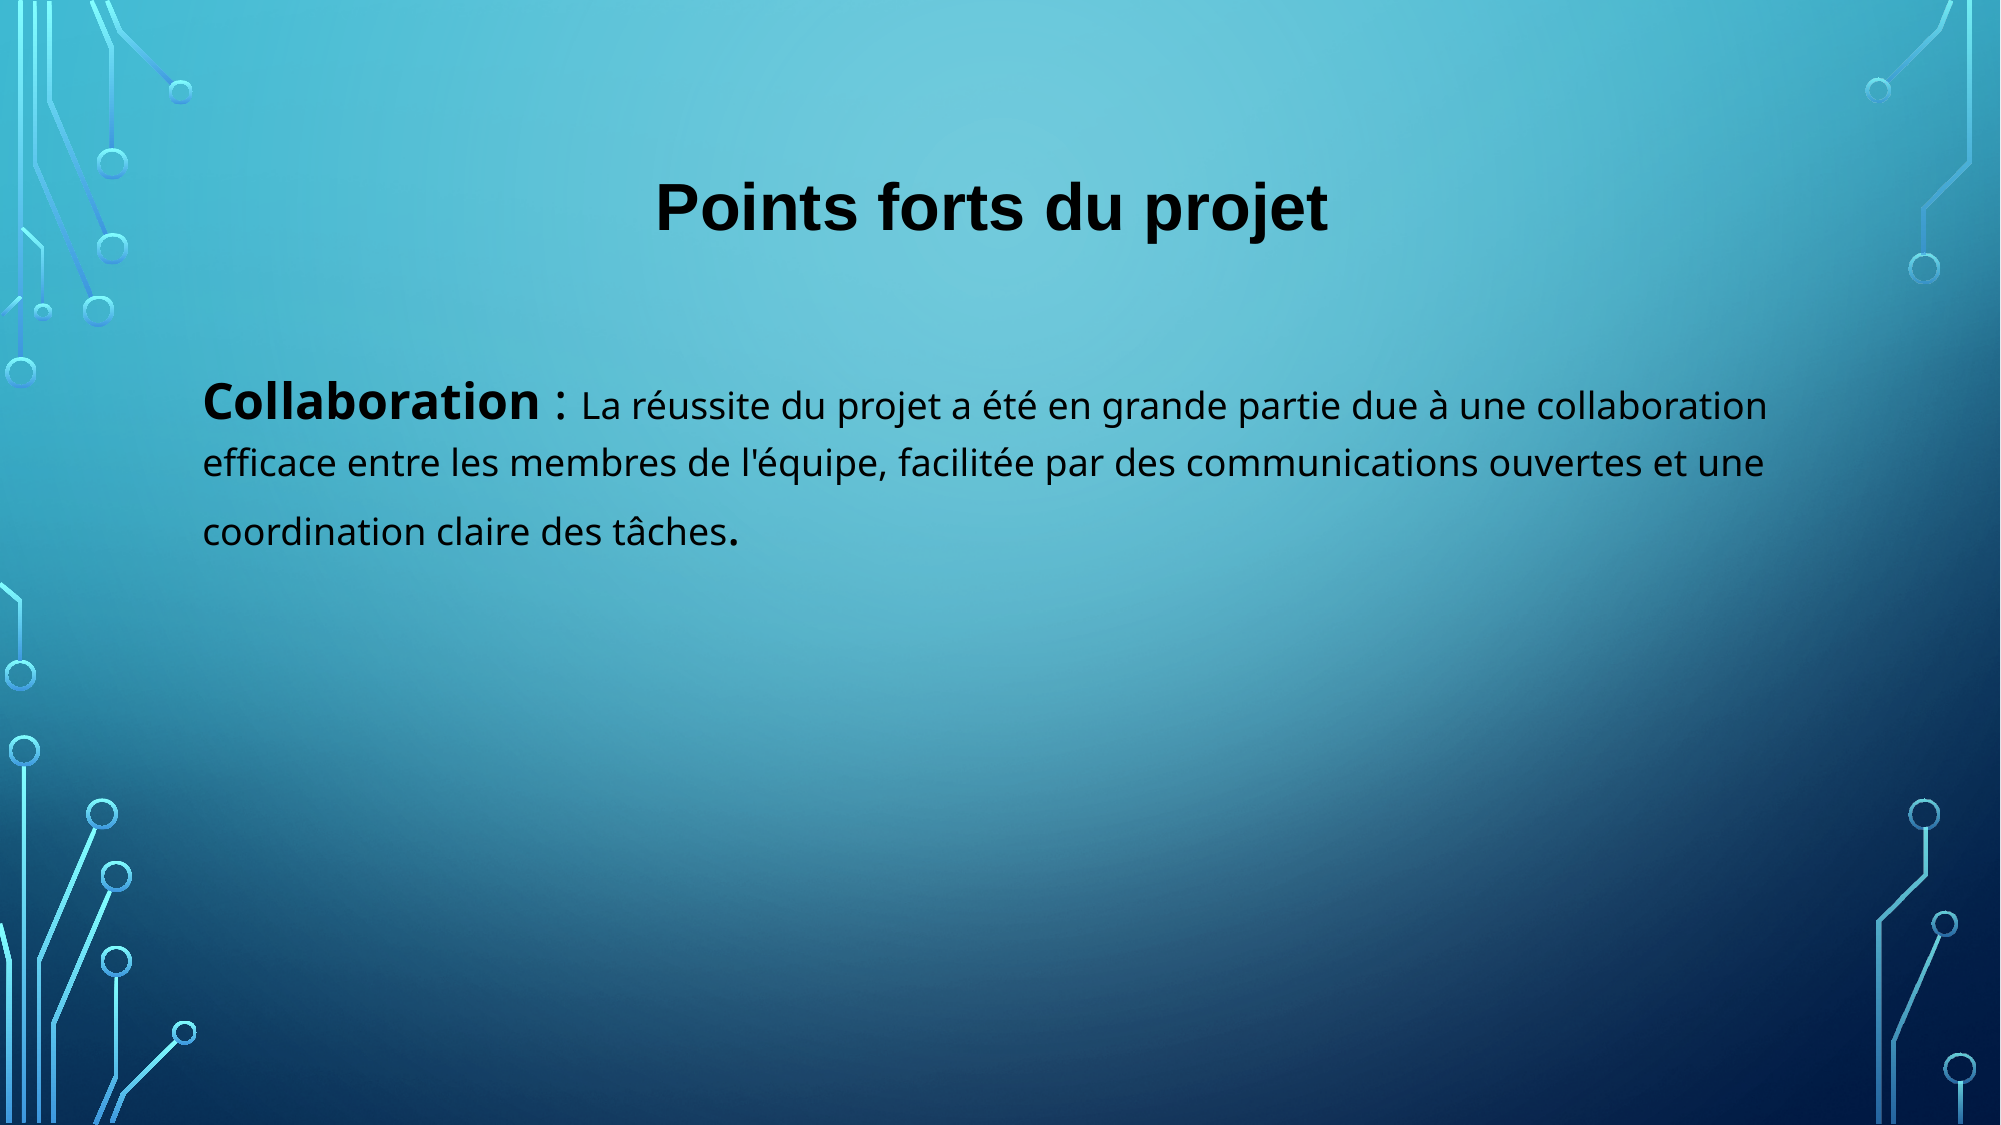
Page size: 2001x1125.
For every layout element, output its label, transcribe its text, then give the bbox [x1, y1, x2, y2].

list Points forts du projet Collaboration : La réussite du projet a été en grande partie due à une collaboration efficace entre les membres de l'équipe, facilitée par des communications ouvertes et une coordination claire des tâches. [187, 72, 1813, 654]
